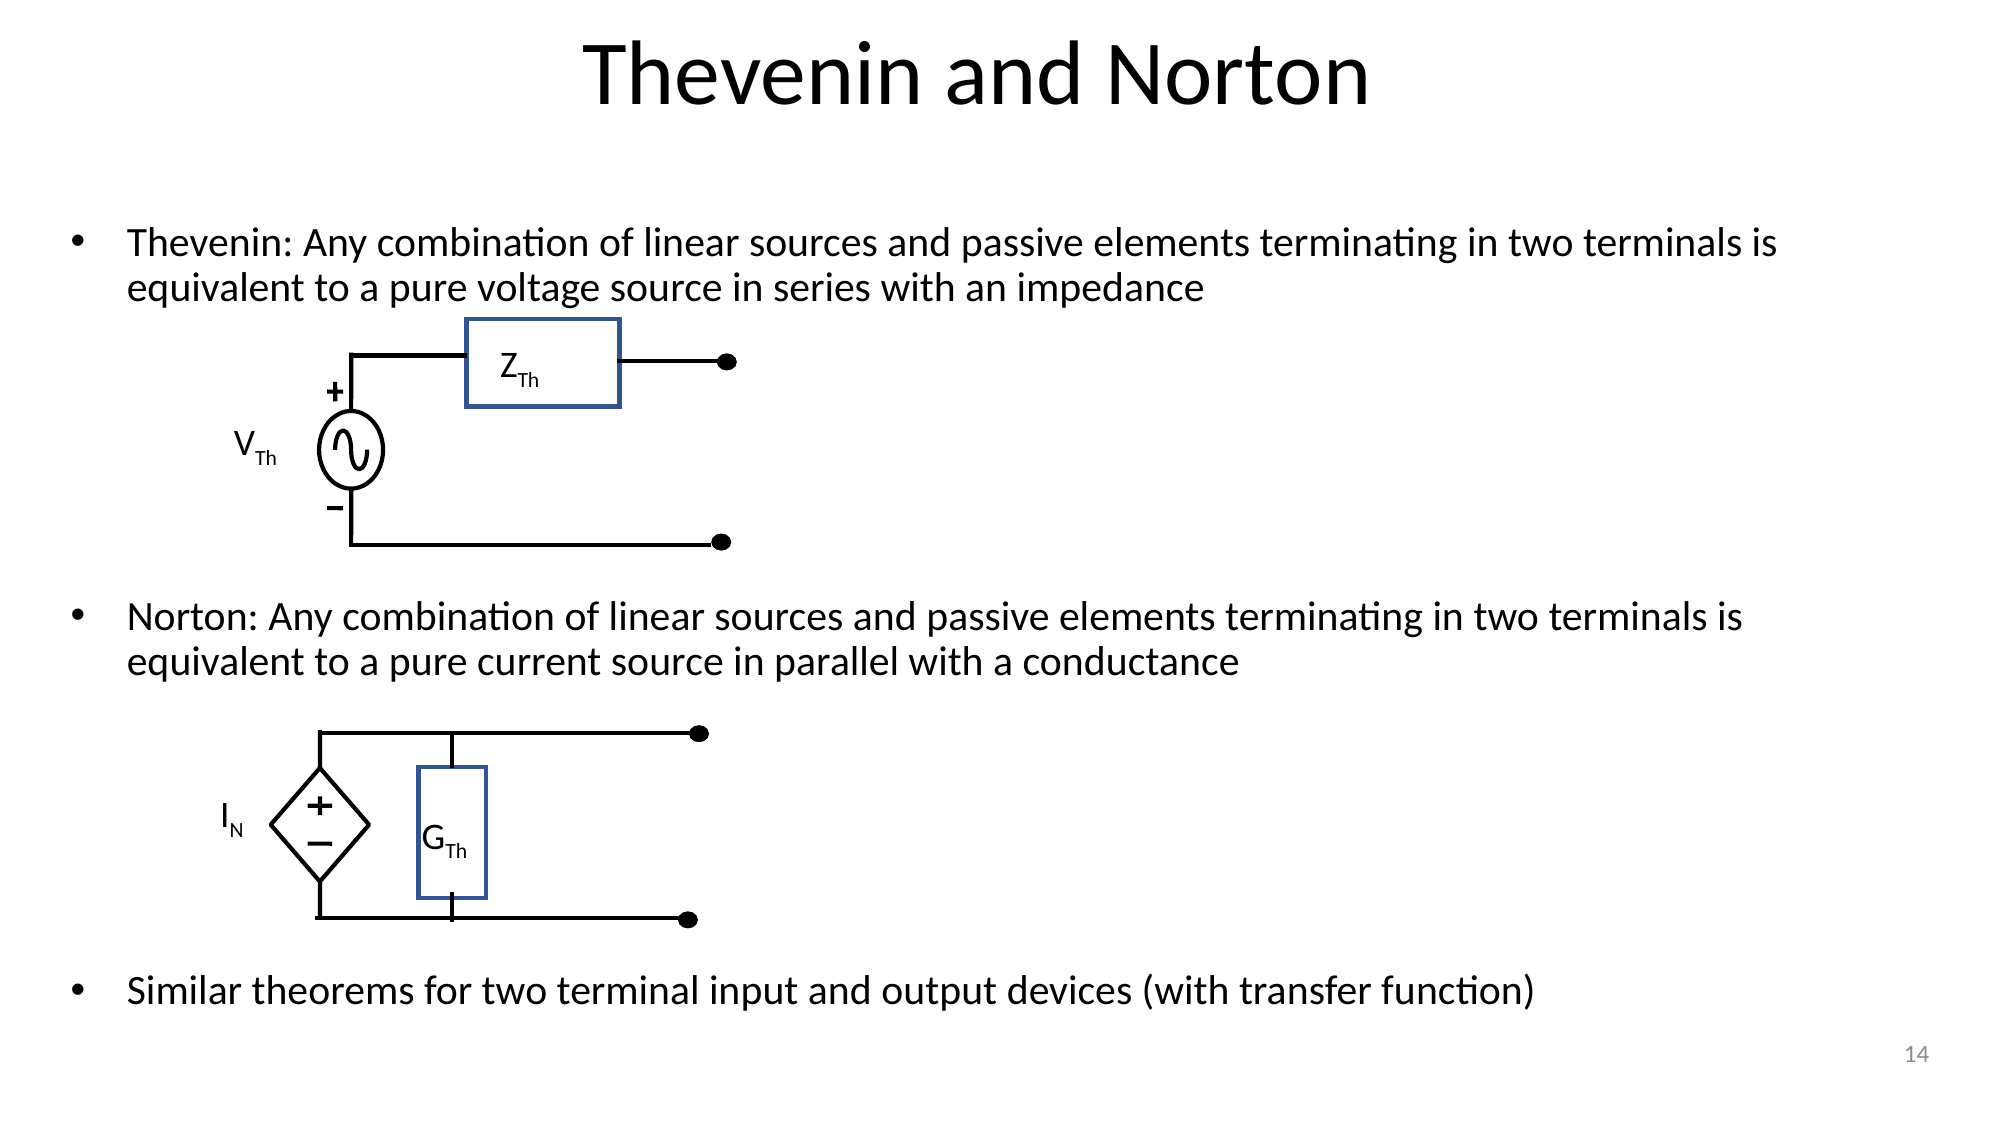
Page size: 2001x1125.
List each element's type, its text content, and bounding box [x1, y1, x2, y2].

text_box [205, 725, 709, 928]
list Thevenin: Any combination of linear sources and passive elements terminating in two terminals is equivalent to a pure voltage source in series with an impedance Norton: Any combination of linear sources and passive elements terminating in two terminals is equivalent to a pure current source in parallel with a conductance Similar theorems for two terminal input and output devices (with transfer function) [55, 212, 1917, 1074]
title Thevenin and Norton [46, 3, 1908, 147]
slide_number 14 [1594, 1022, 1945, 1082]
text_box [219, 319, 737, 551]
